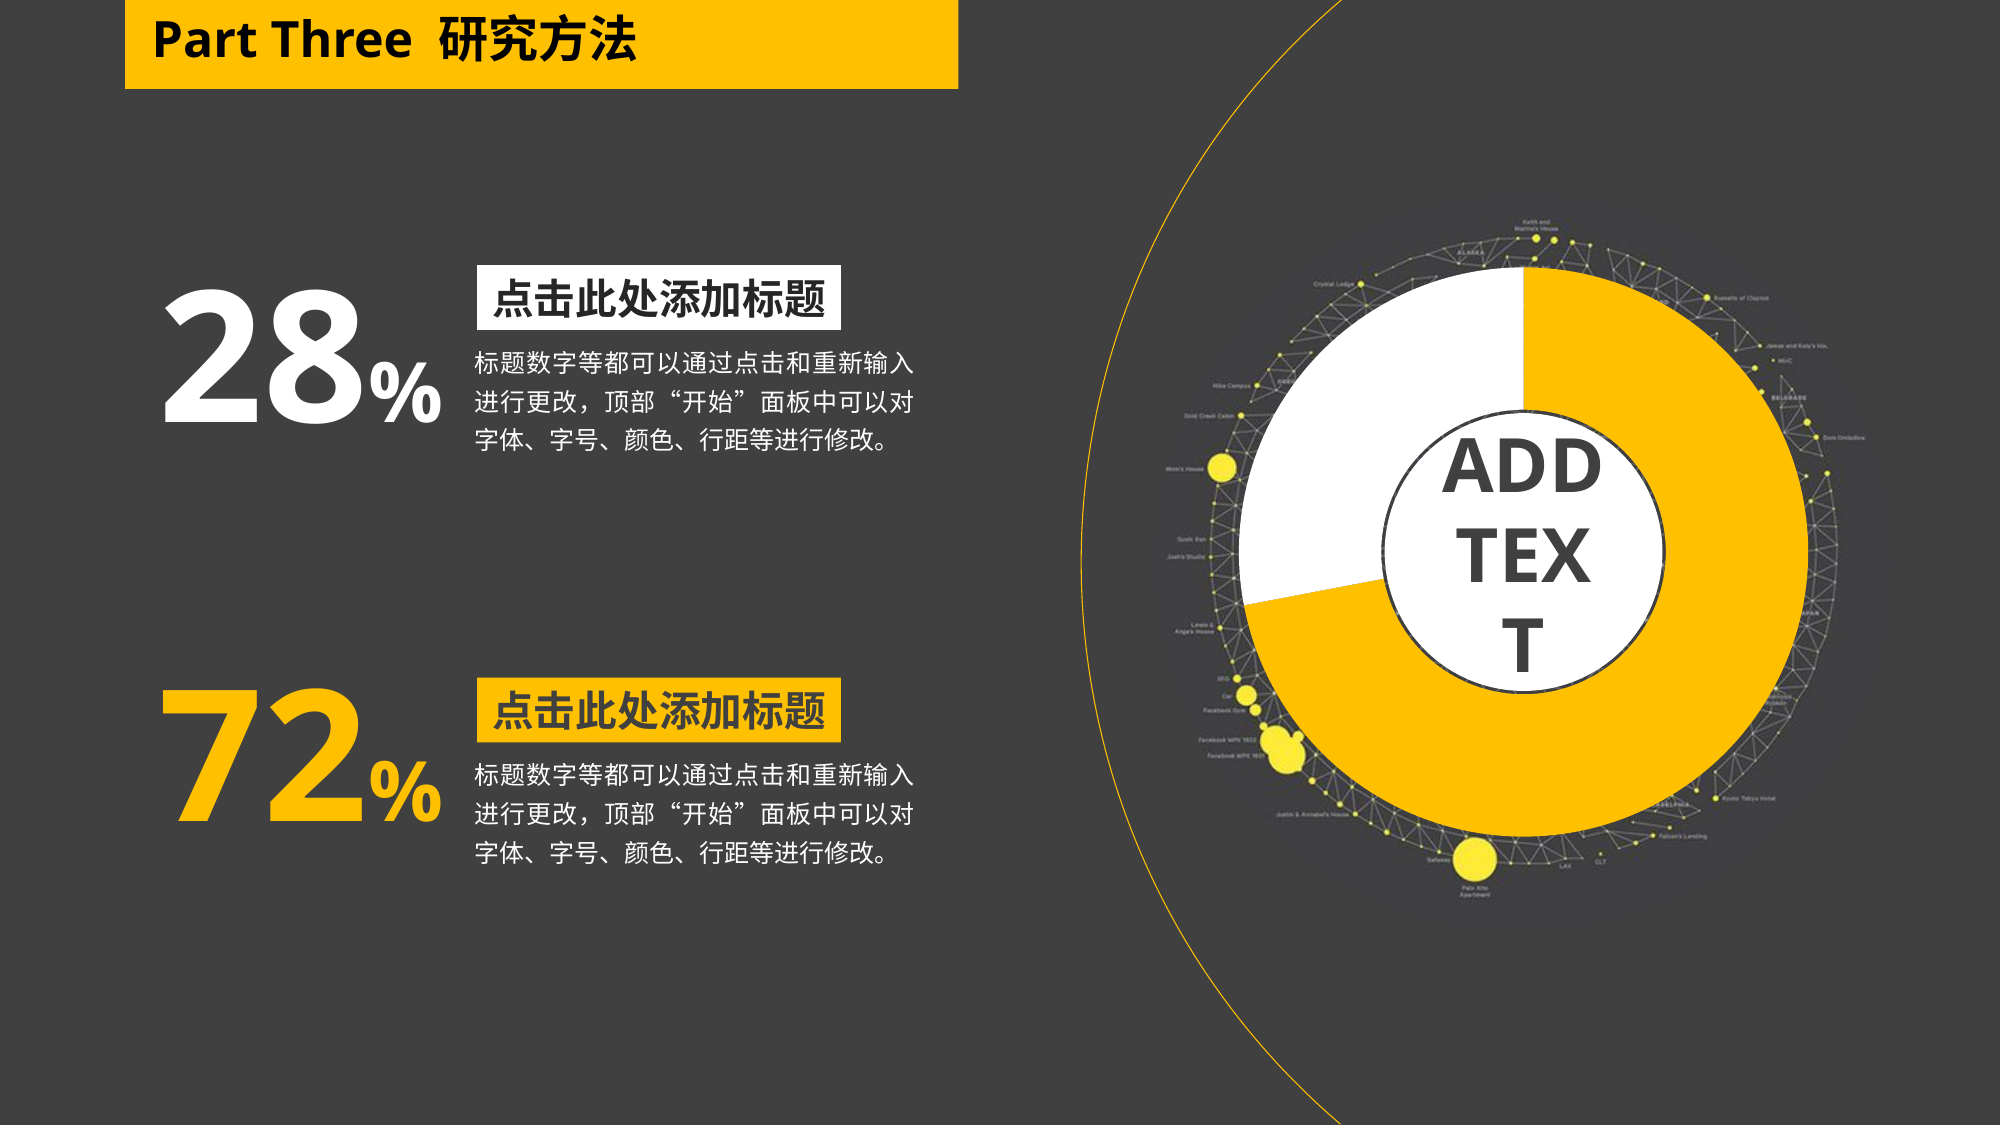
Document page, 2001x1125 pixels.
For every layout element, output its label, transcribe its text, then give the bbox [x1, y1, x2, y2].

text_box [145, 630, 931, 877]
list Part Three 研究方法 [136, 6, 699, 83]
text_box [1078, 0, 2000, 1125]
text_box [145, 231, 931, 469]
